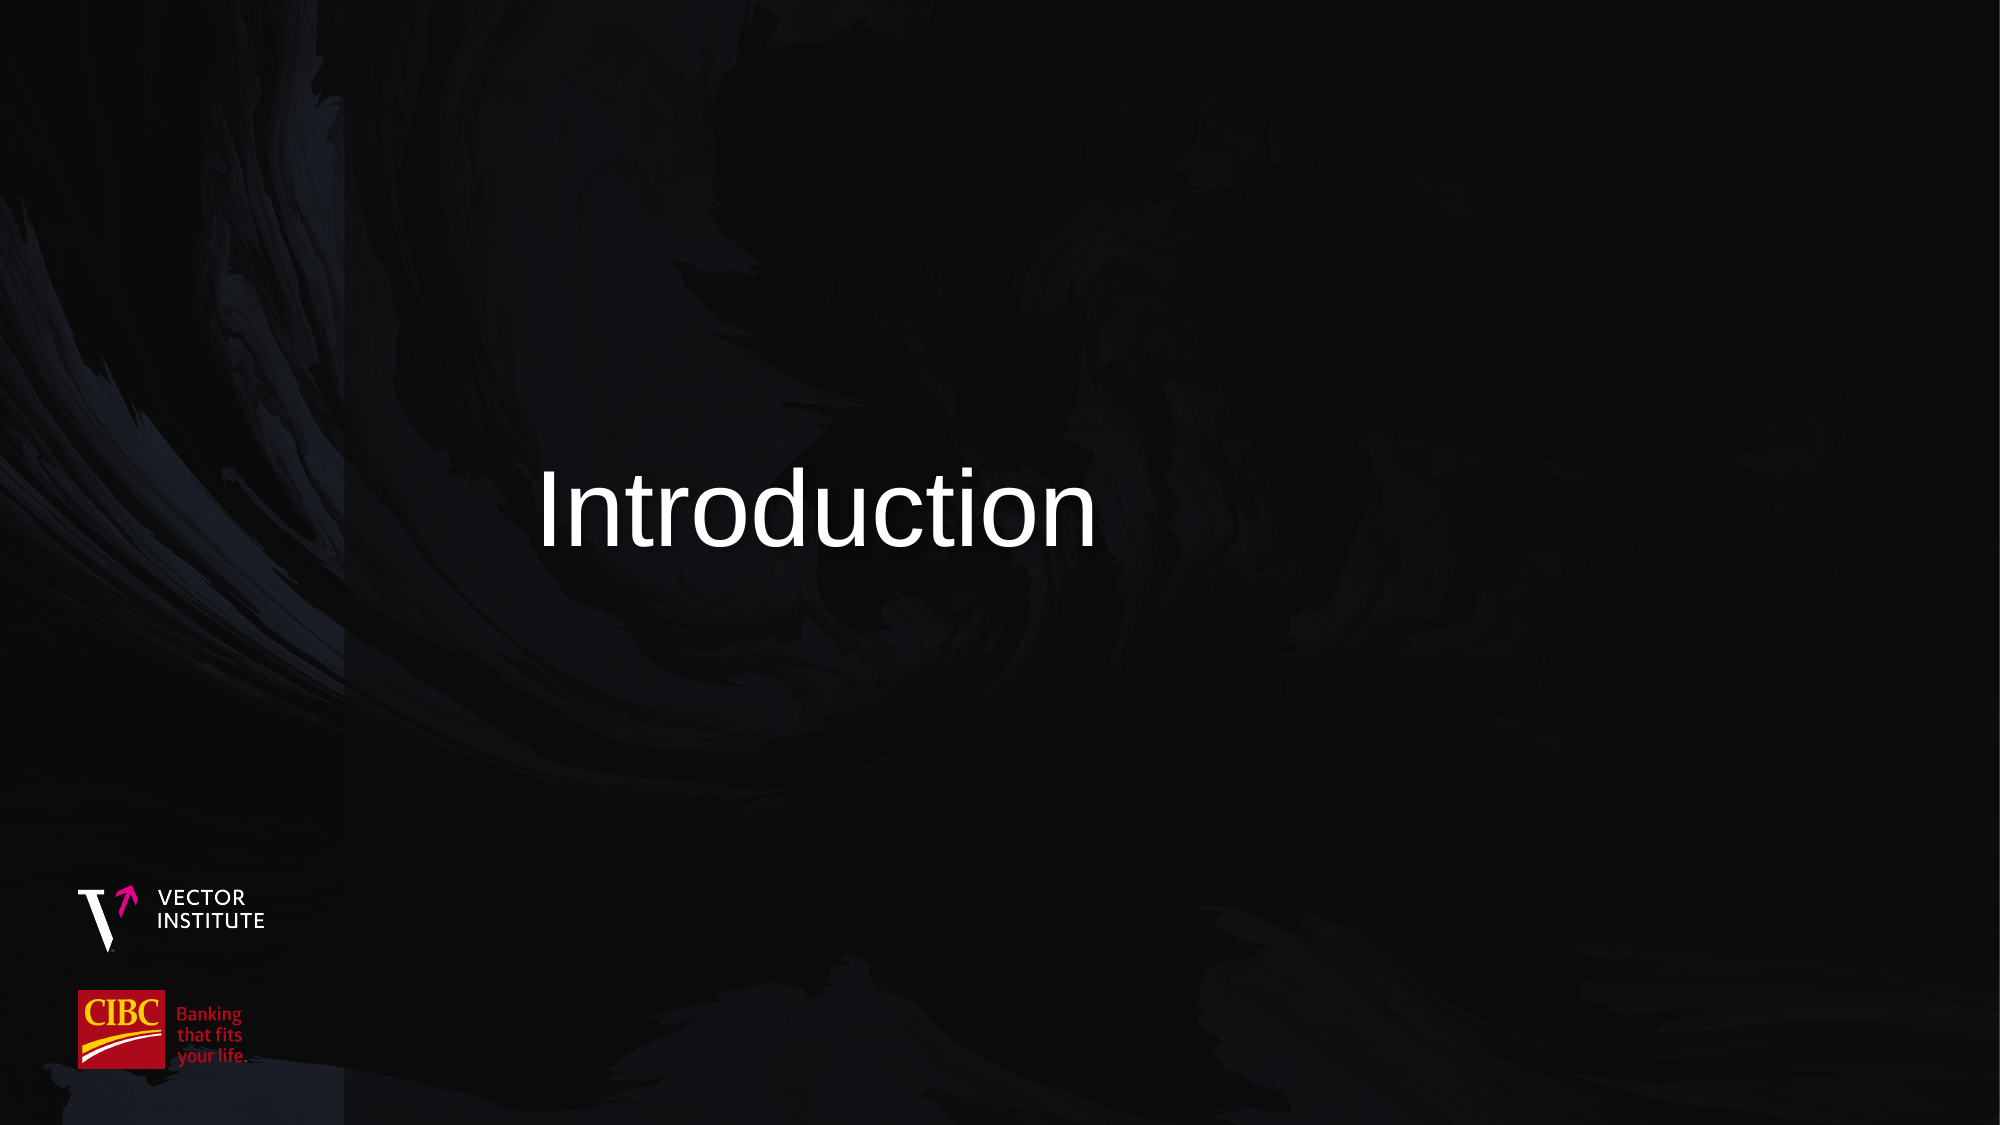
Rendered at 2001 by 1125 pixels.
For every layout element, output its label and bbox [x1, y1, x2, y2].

text_box [78, 880, 265, 1069]
picture [0, 0, 2000, 1125]
